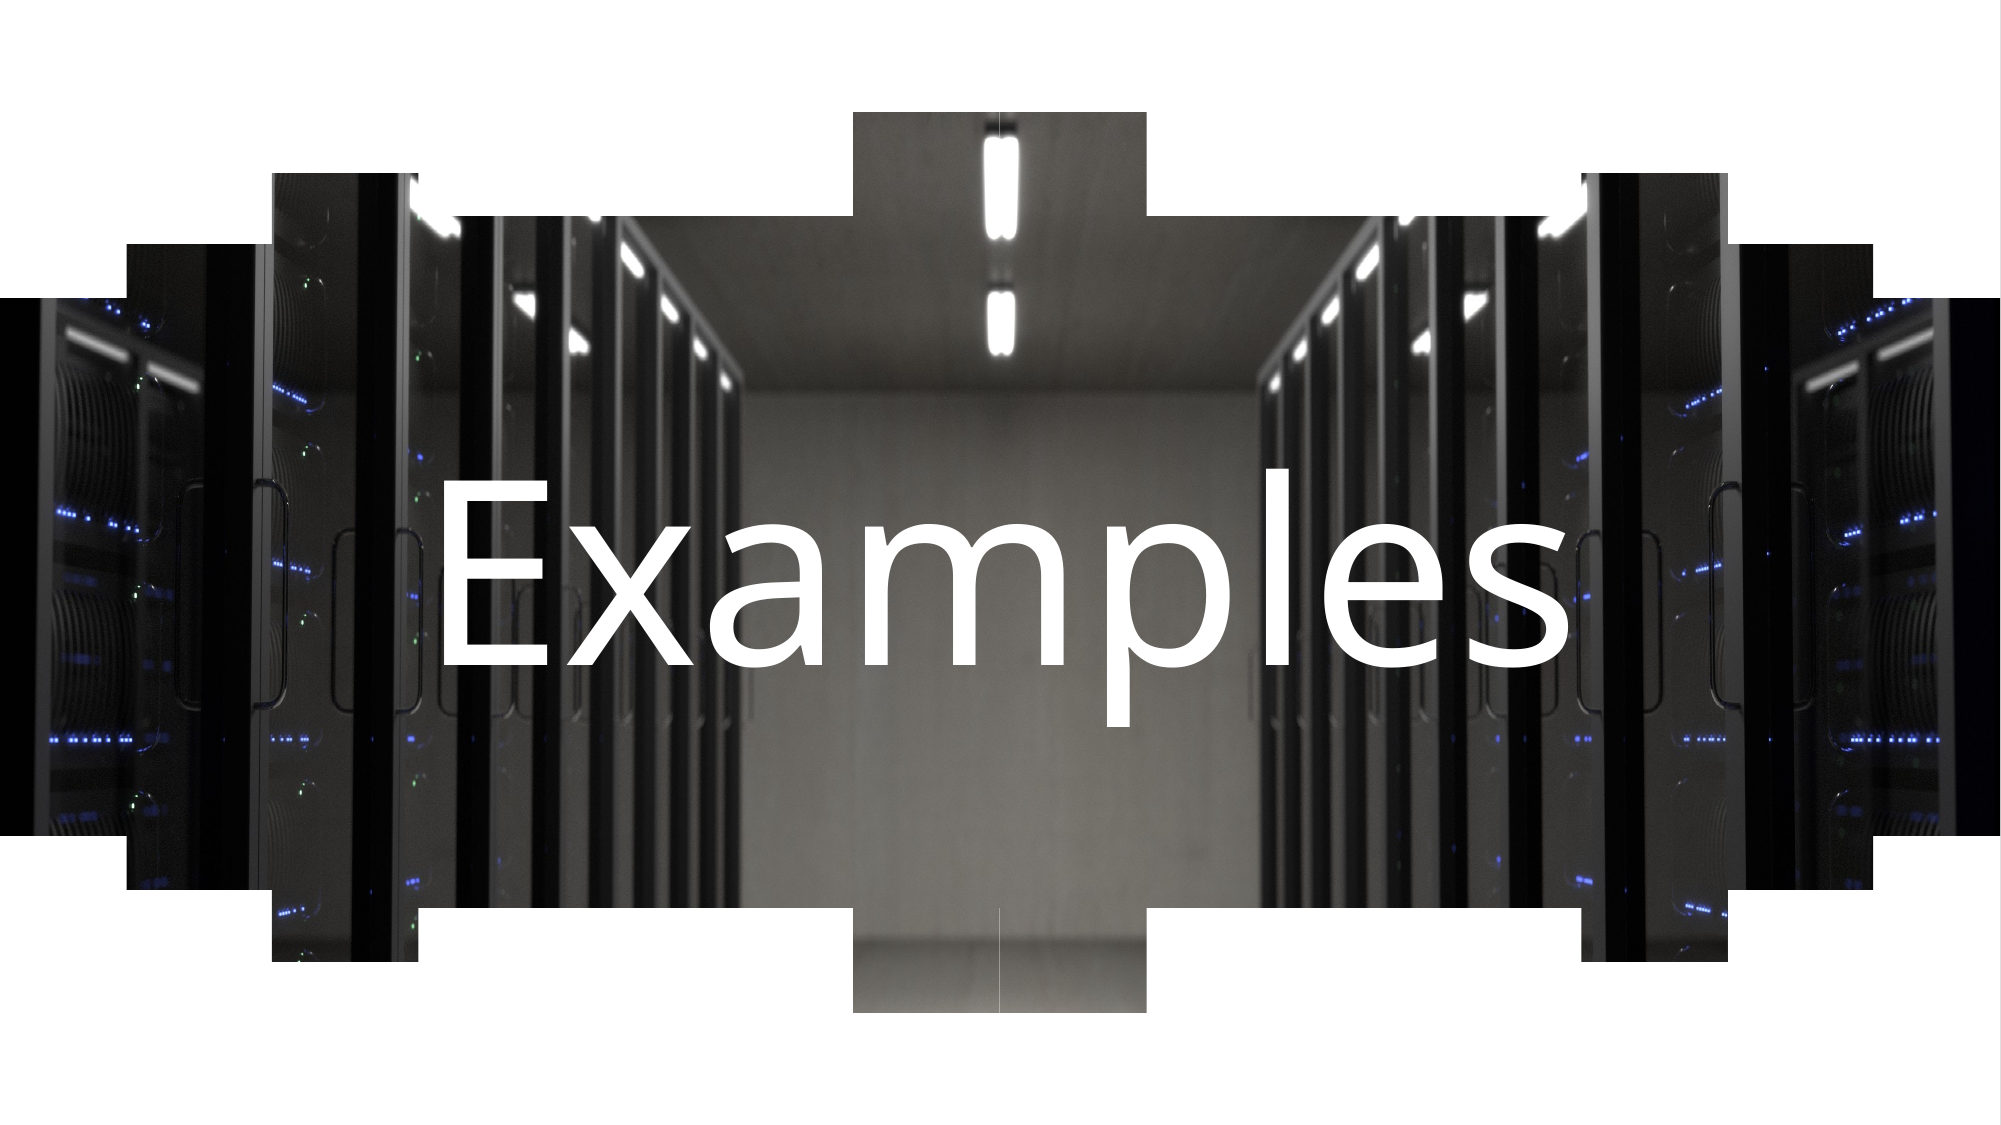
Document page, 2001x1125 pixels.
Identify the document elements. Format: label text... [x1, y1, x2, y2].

title Examples [329, 216, 1671, 908]
picture [0, 173, 419, 962]
picture [853, 908, 1147, 1013]
picture [853, 112, 1147, 216]
picture [1581, 0, 2001, 1125]
